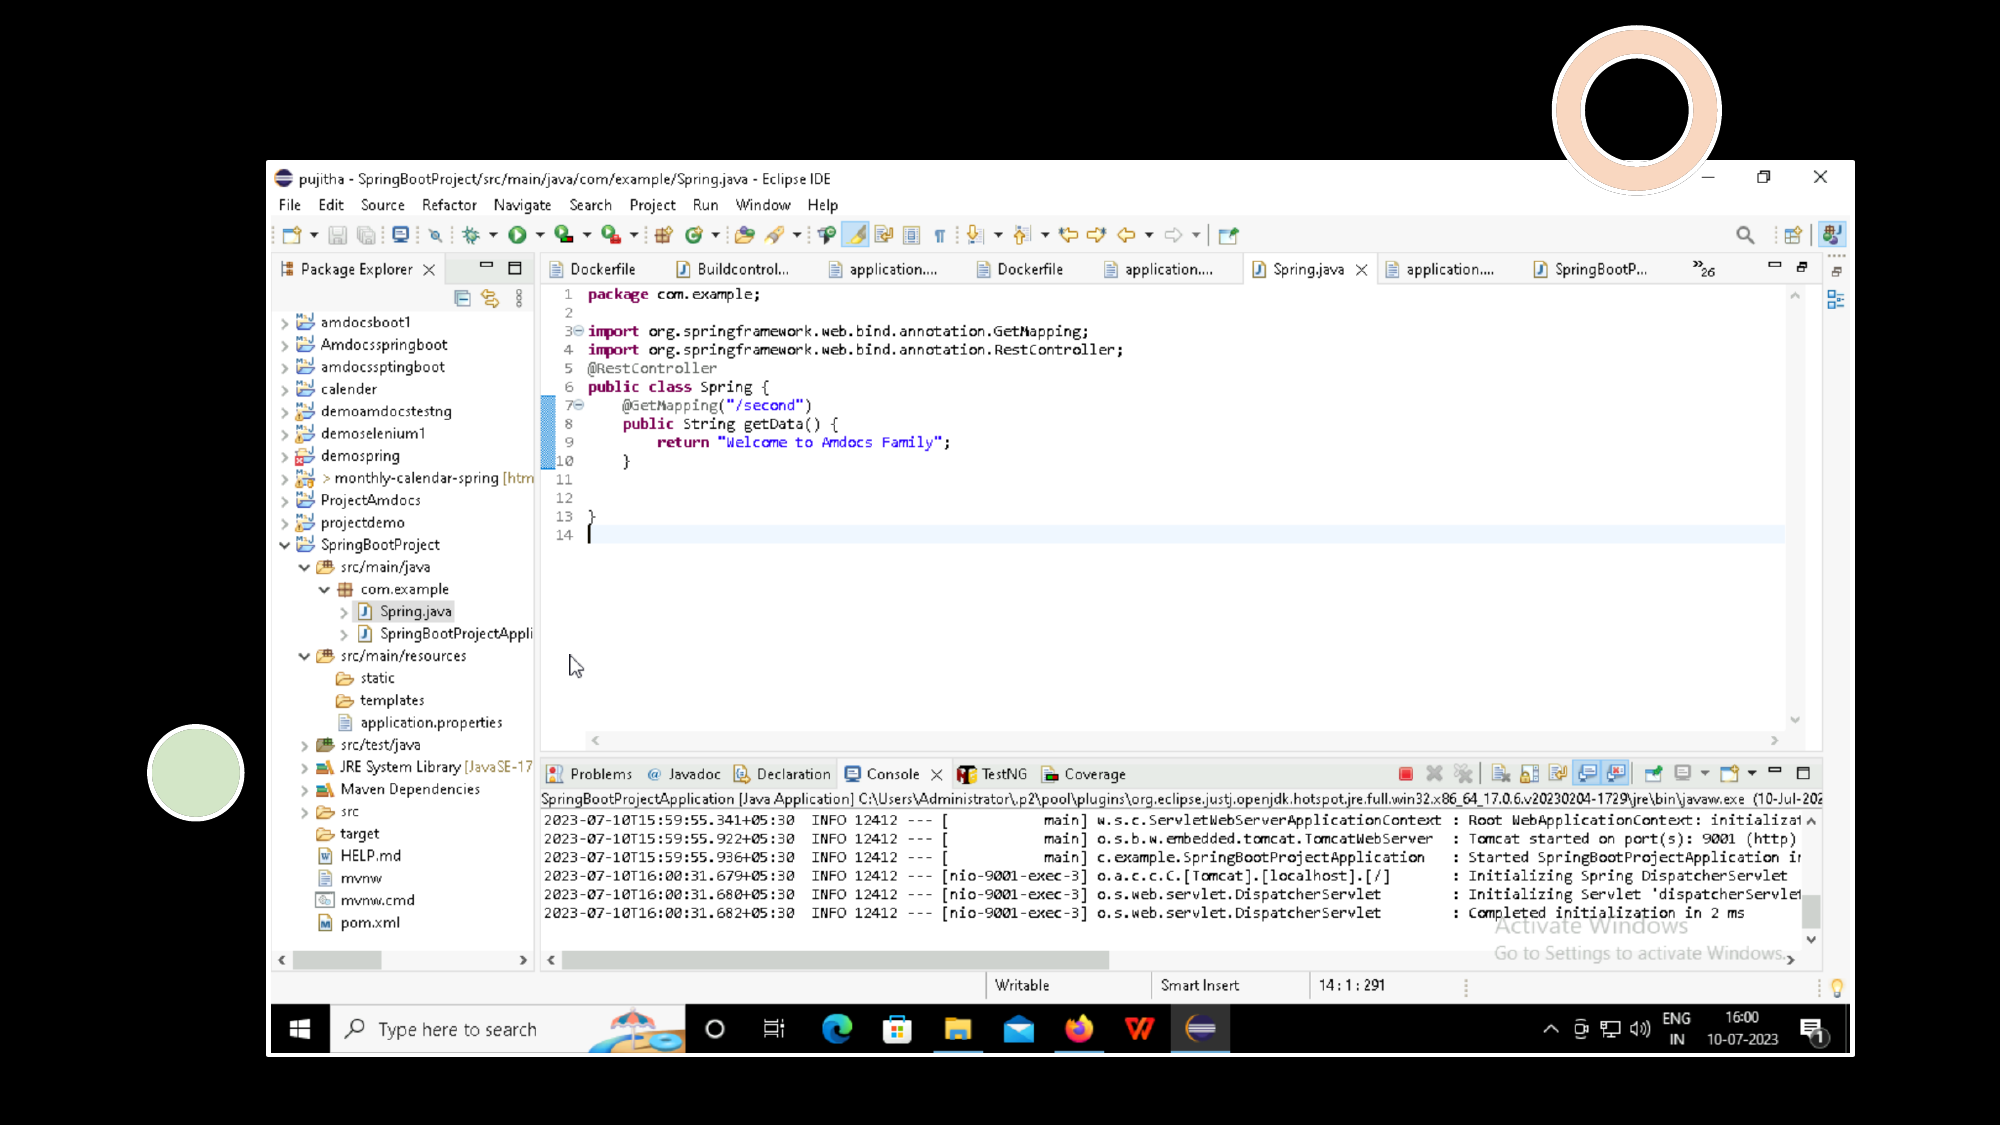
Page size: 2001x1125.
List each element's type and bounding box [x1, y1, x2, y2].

text_box [1553, 26, 1721, 164]
picture [270, 164, 1851, 1053]
text_box [148, 725, 244, 821]
text_box [0, 0, 2000, 1125]
